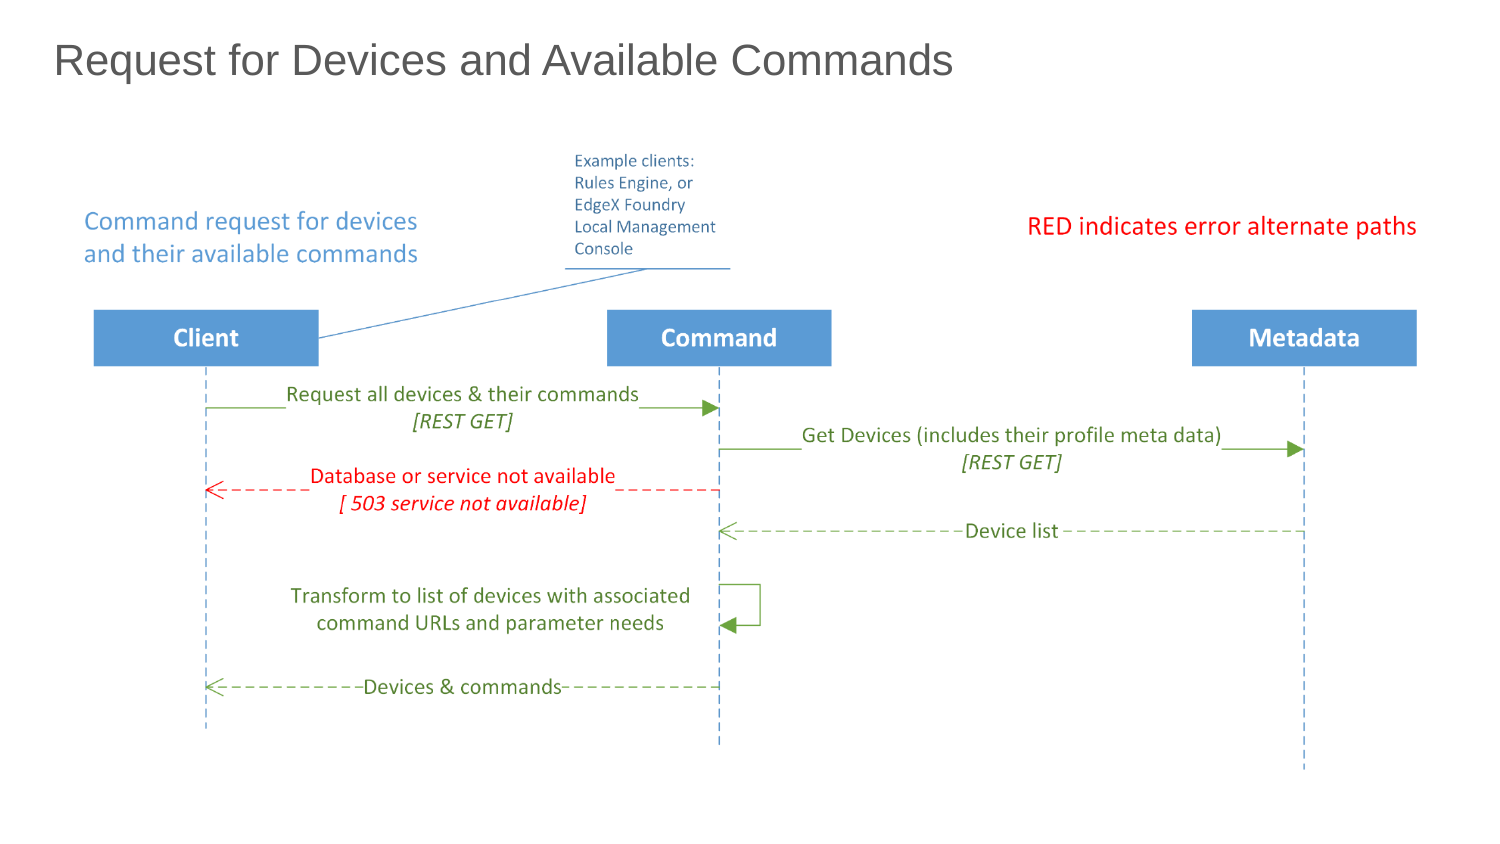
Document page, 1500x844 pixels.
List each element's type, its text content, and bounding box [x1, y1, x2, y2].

title Request for Devices and Available Commands [38, 23, 1437, 117]
picture [69, 144, 1431, 771]
